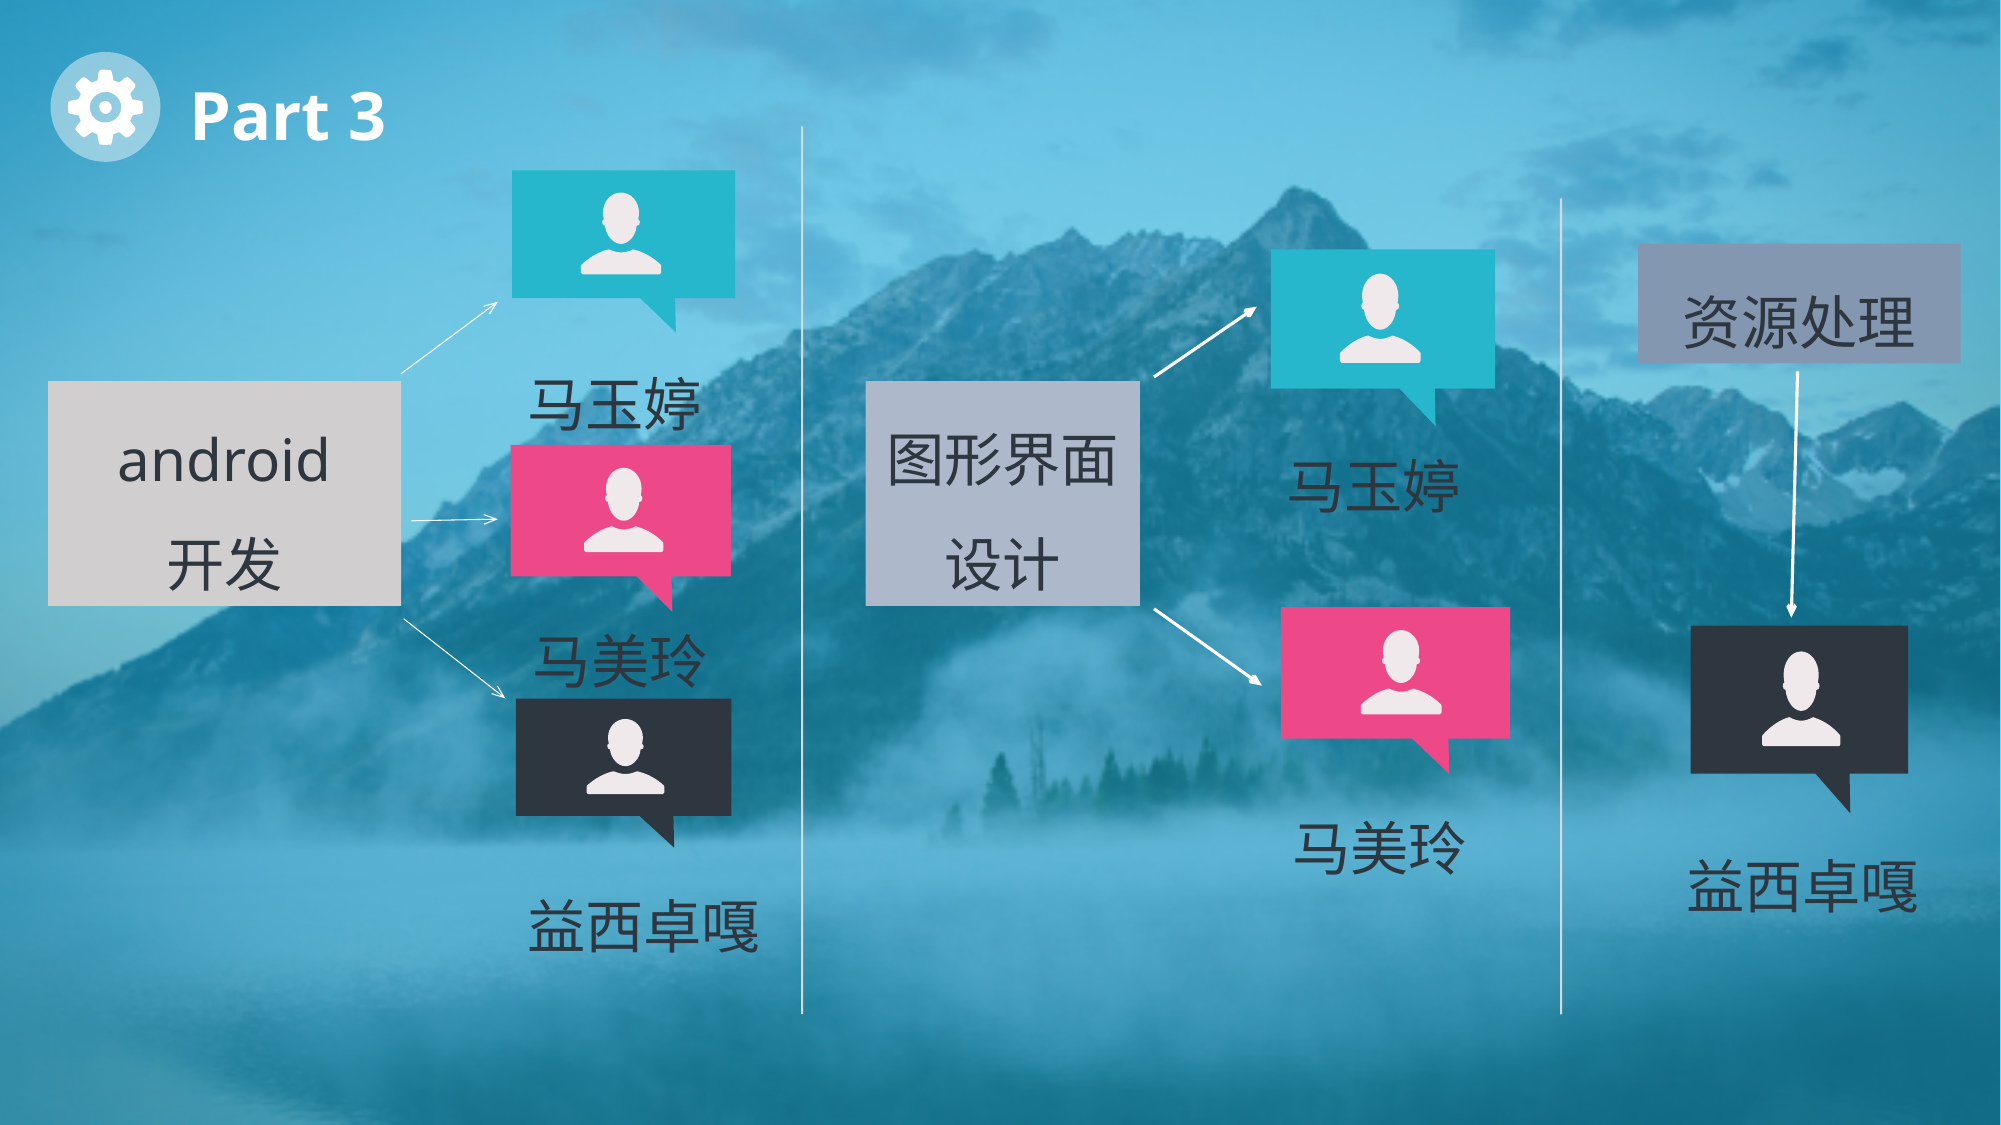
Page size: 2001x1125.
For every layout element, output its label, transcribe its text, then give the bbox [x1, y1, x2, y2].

text_box Part 3 [161, 65, 416, 161]
picture [0, 0, 2000, 1125]
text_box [508, 170, 736, 435]
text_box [403, 618, 506, 699]
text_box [505, 444, 736, 705]
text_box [508, 698, 793, 969]
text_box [1264, 607, 1511, 879]
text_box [1268, 249, 1496, 517]
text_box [50, 51, 161, 162]
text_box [1154, 306, 1257, 377]
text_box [1153, 608, 1262, 686]
text_box 图形界面设计 [865, 381, 1140, 606]
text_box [1791, 371, 1798, 618]
text_box android 开发 [48, 381, 402, 606]
text_box 资源处理 [1638, 243, 1961, 364]
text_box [400, 301, 498, 374]
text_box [1671, 625, 1984, 930]
